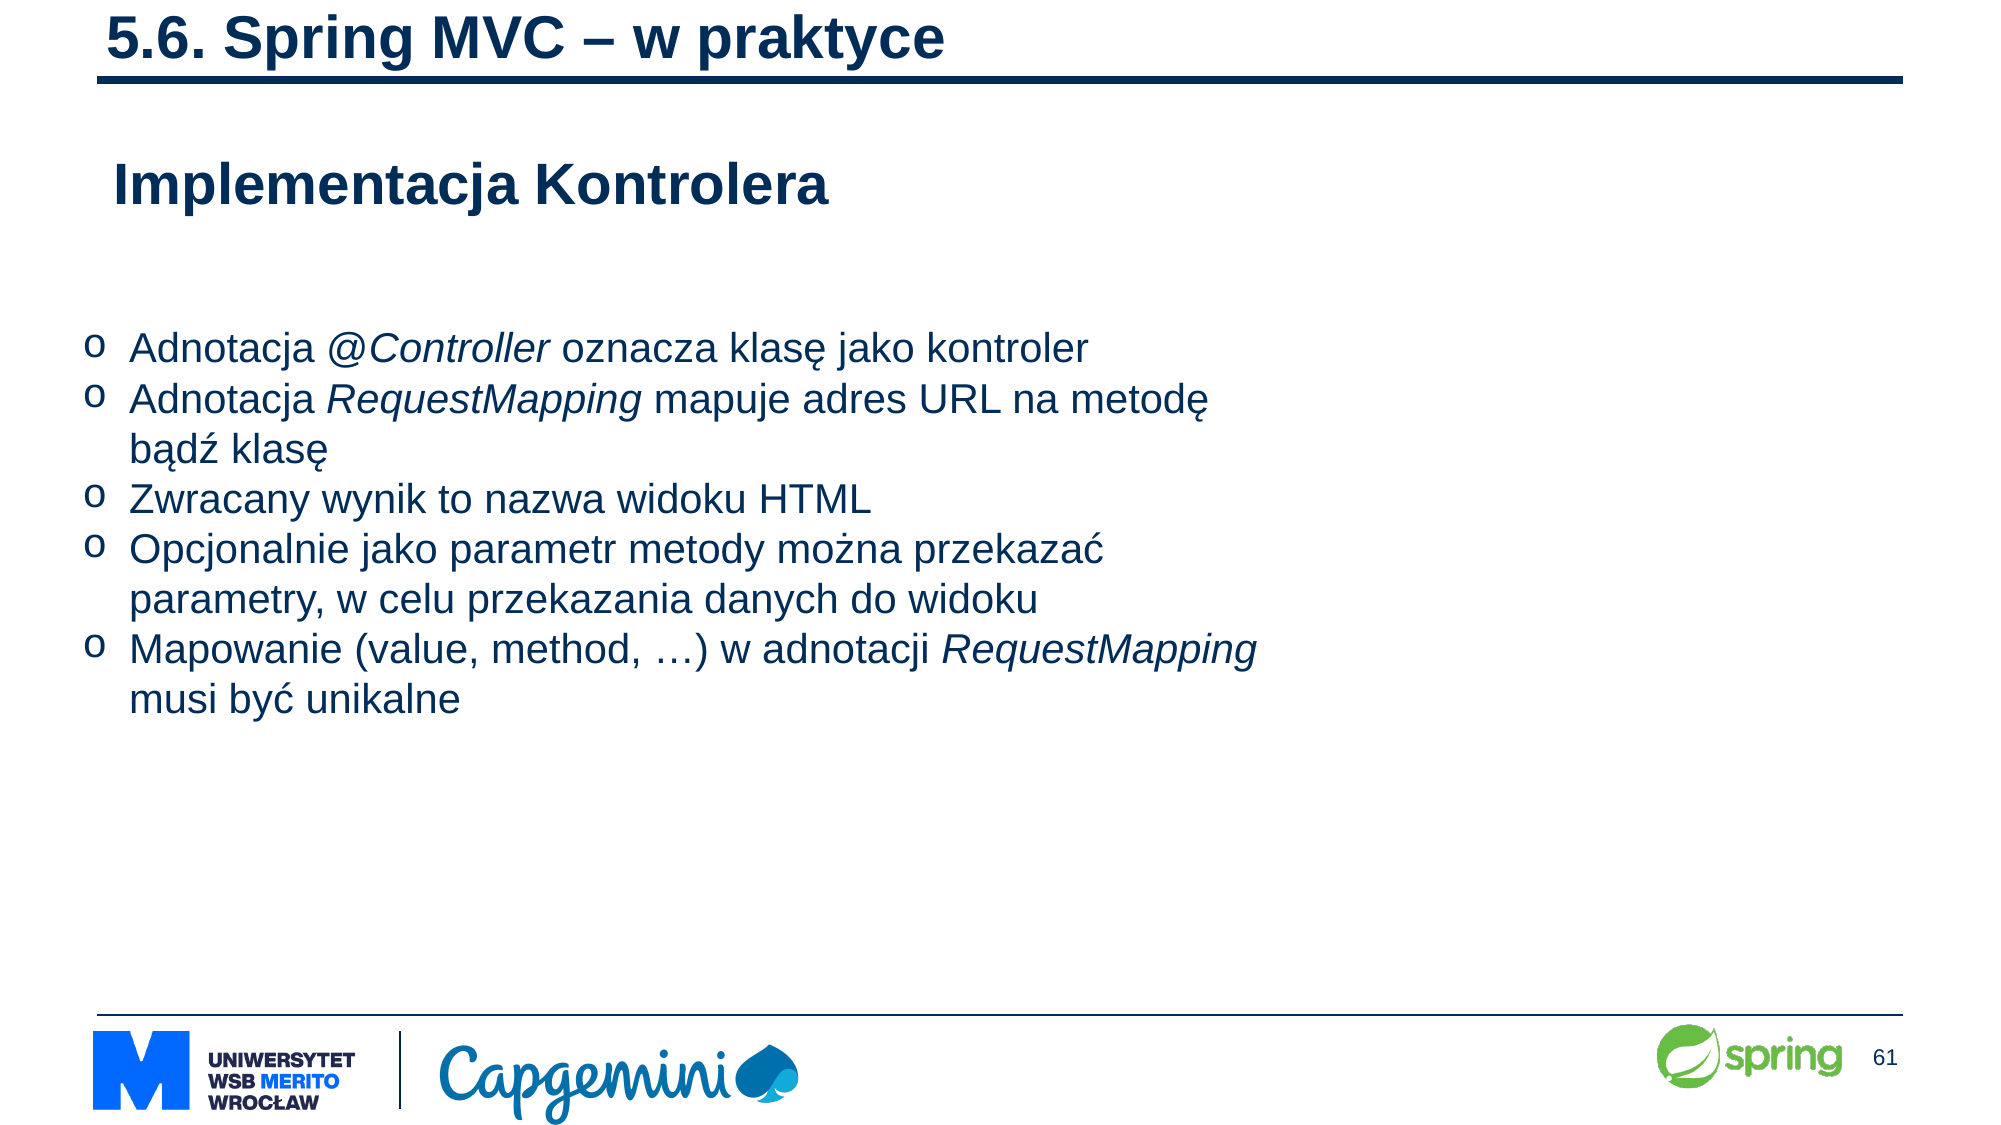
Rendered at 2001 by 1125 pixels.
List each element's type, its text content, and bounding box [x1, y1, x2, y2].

picture [93, 1030, 399, 1110]
text_box Adnotacja @Controller oznacza klasę jako kontroler Adnotacja RequestMapping mapuje adres URL na metodę bądź klasę Zwracany wynik to nazwa widoku HTML Opcjonalnie jako parametr metody można przekazać parametry, w celu przekazania danych do widoku Mapowanie (value, method, …) w adnotacji RequestMapping musi być unikalne [67, 313, 1288, 729]
title 5.6. Spring MVC – w praktyce [105, 6, 1822, 80]
text_box Implementacja Kontrolera [98, 138, 845, 224]
picture [1650, 1006, 1847, 1107]
picture [401, 962, 813, 1125]
slide_number 61 [1852, 1042, 1899, 1071]
